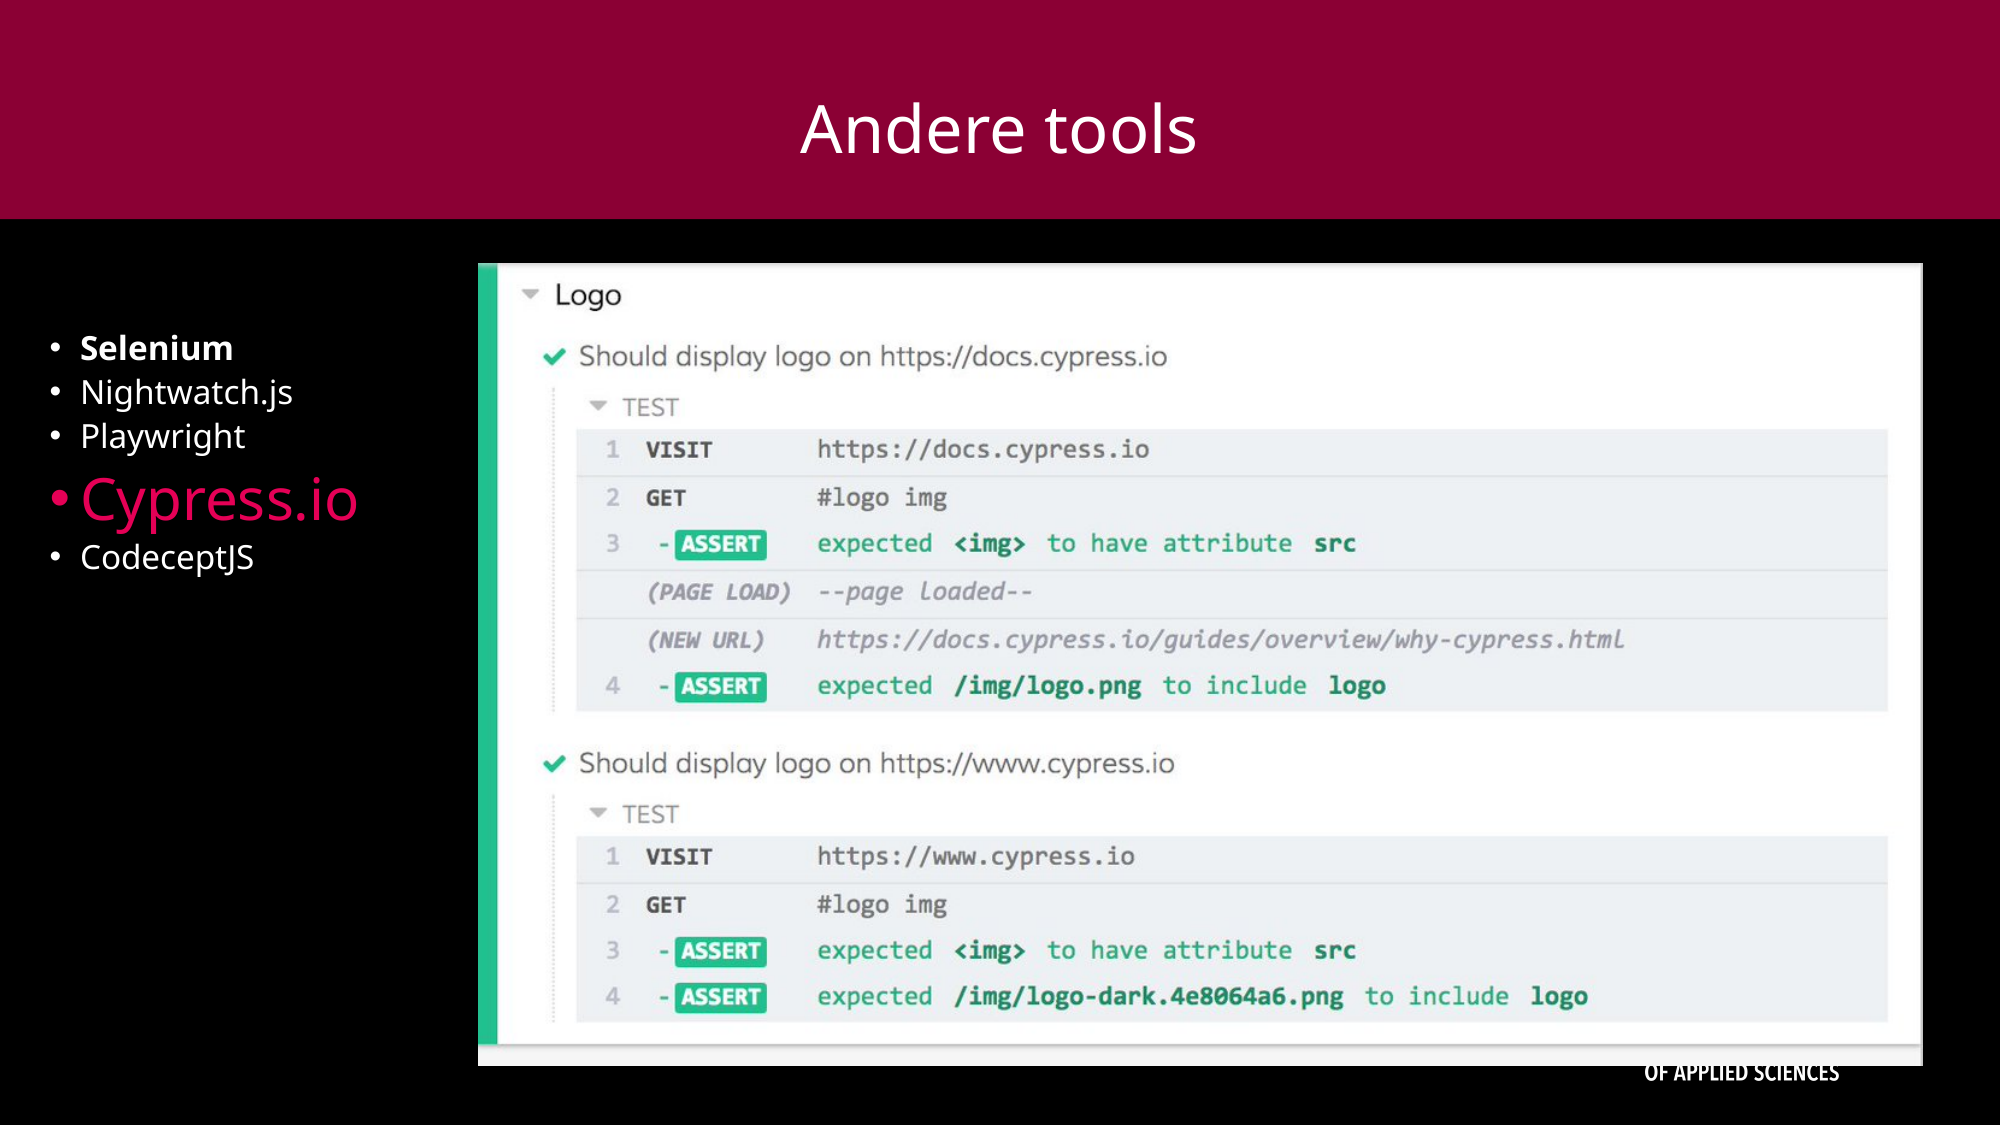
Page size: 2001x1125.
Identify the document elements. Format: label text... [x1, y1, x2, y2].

title Andere tools [137, 45, 1863, 220]
picture [478, 263, 1923, 1081]
list Selenium Nightwatch.js Playwright Cypress.io CodeceptJS [34, 315, 478, 1013]
